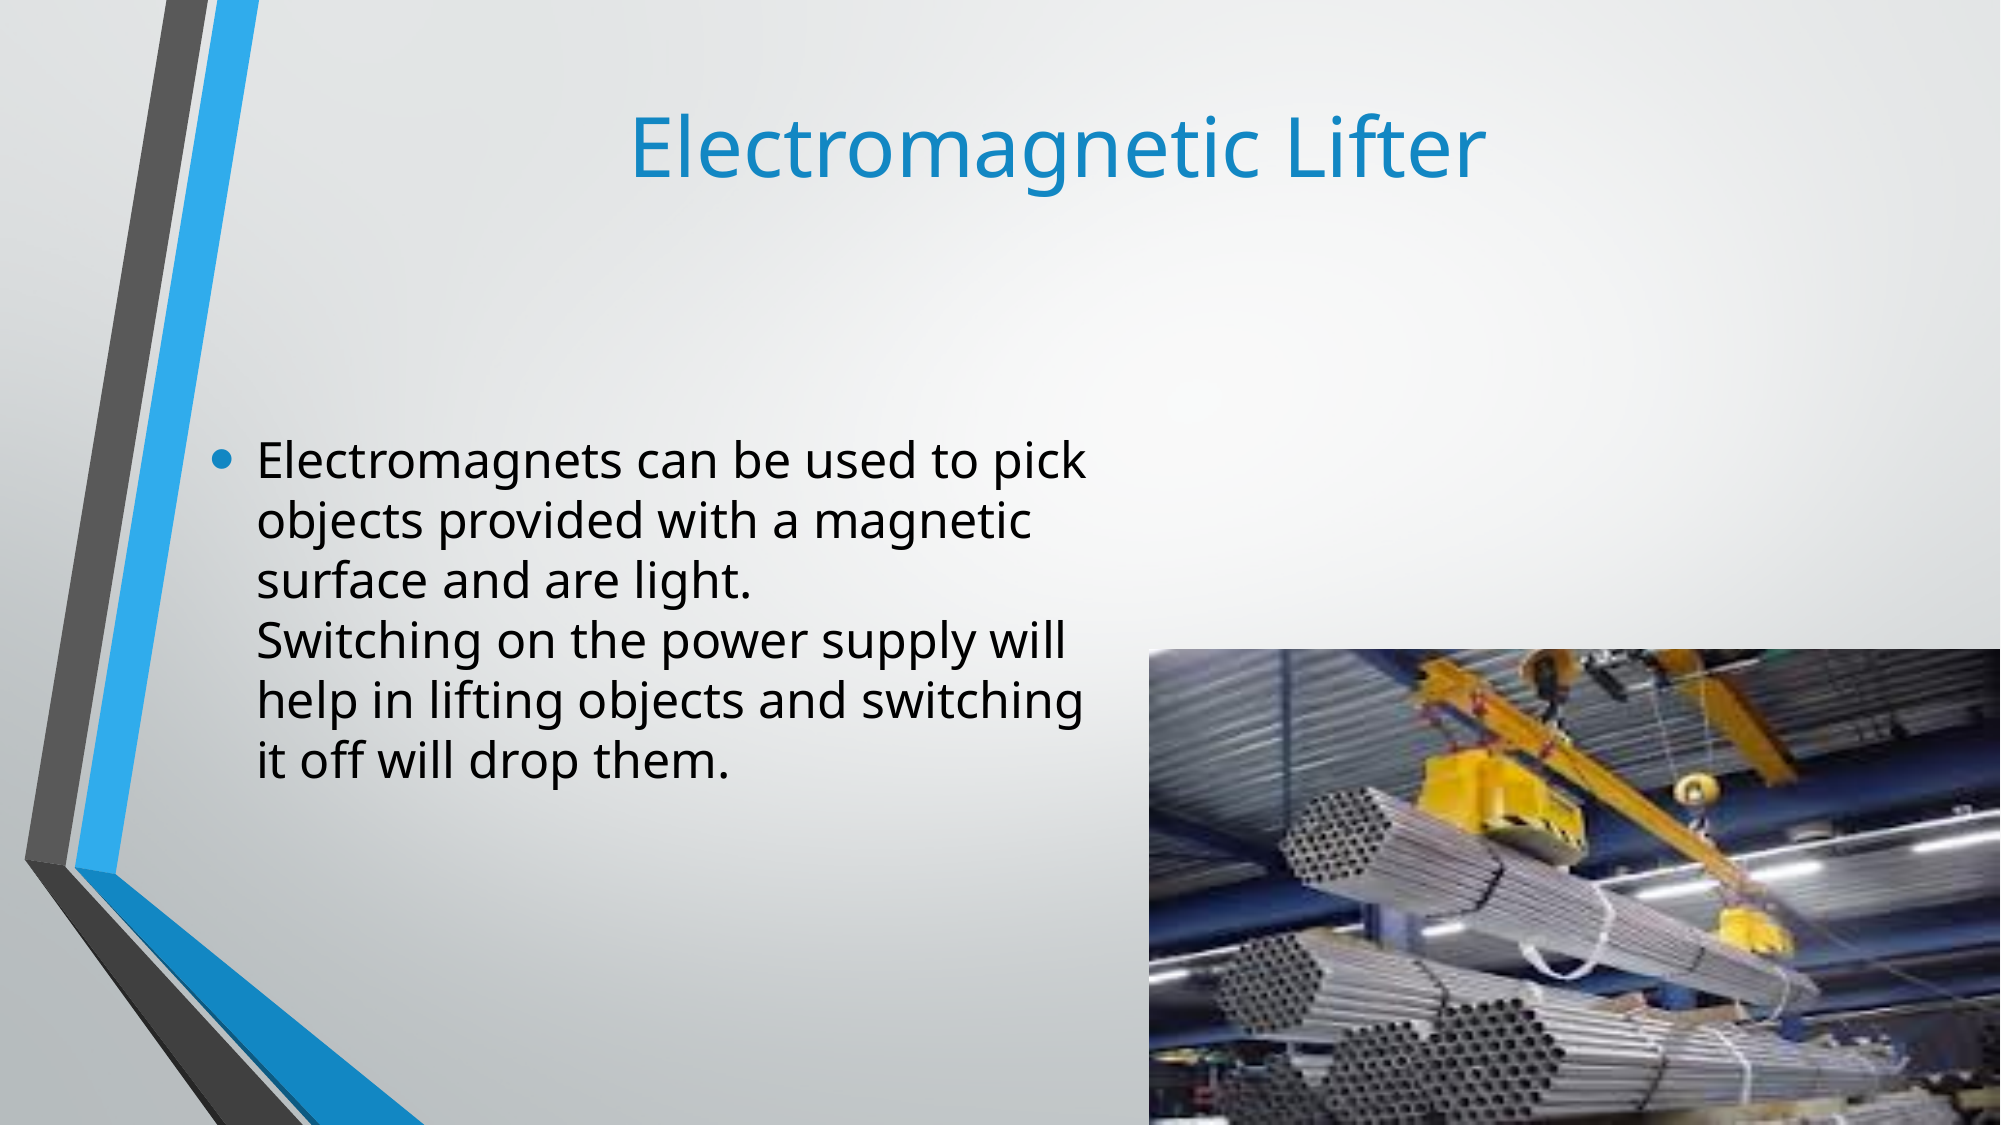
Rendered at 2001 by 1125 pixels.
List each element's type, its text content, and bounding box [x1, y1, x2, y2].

picture [1149, 649, 2000, 1125]
title Electromagnetic Lifter [237, 0, 1881, 288]
list Electromagnets can be used to pick objects provided with a magnetic surface and are light. Switching on the power supply will help in lifting objects and switching it off will drop them. [194, 351, 1134, 865]
